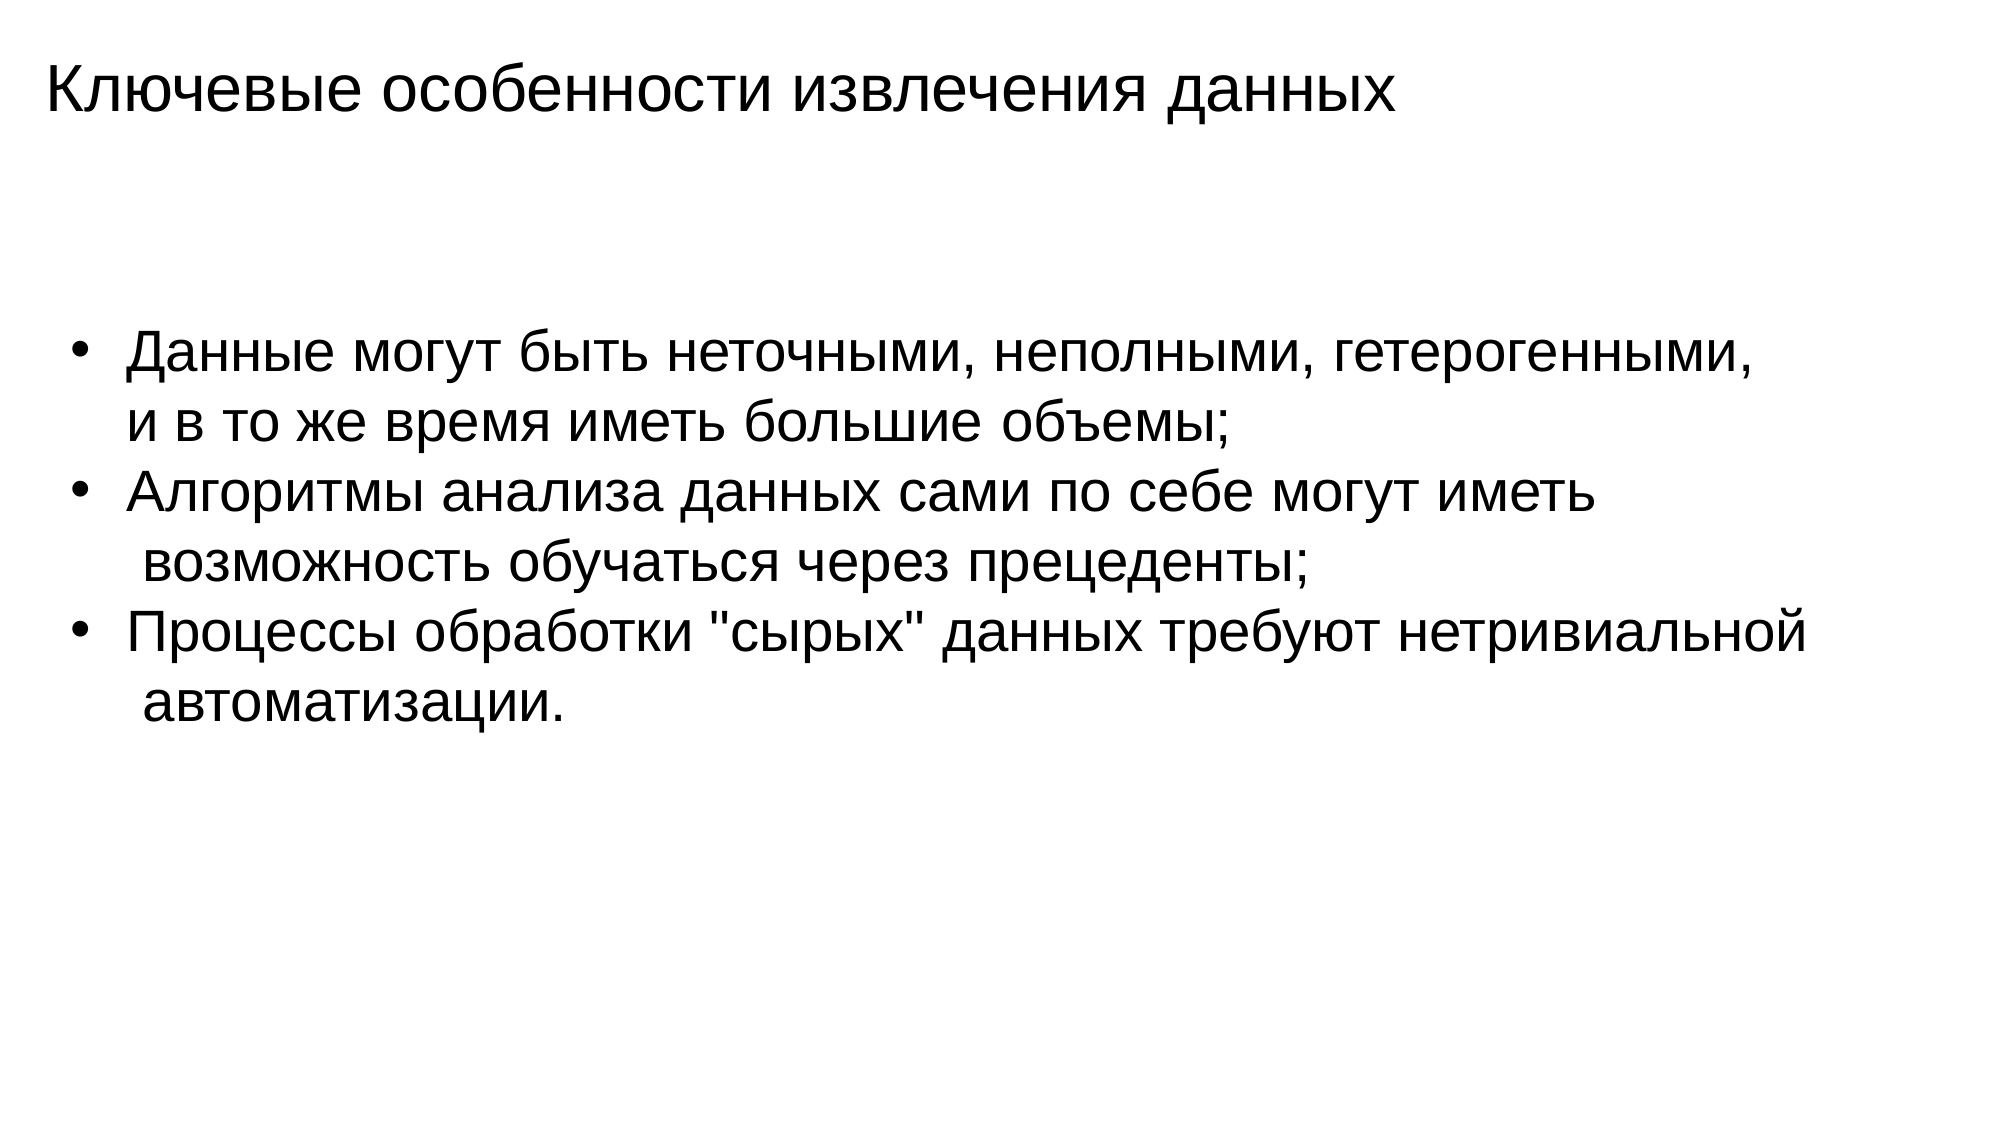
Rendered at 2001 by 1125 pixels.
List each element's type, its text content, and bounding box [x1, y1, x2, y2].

title Ключевые особенности извлечения данных [43, 42, 1407, 233]
text_box Данные могут быть неточными, неполными, гетерогенными, и в то же время иметь большие объемы; Алгоритмы анализа данных сами по себе могут иметь возможность обучаться через прецеденты; Процессы обработки "сырых" данных требуют нетривиальной автоматизации. [68, 311, 1825, 734]
